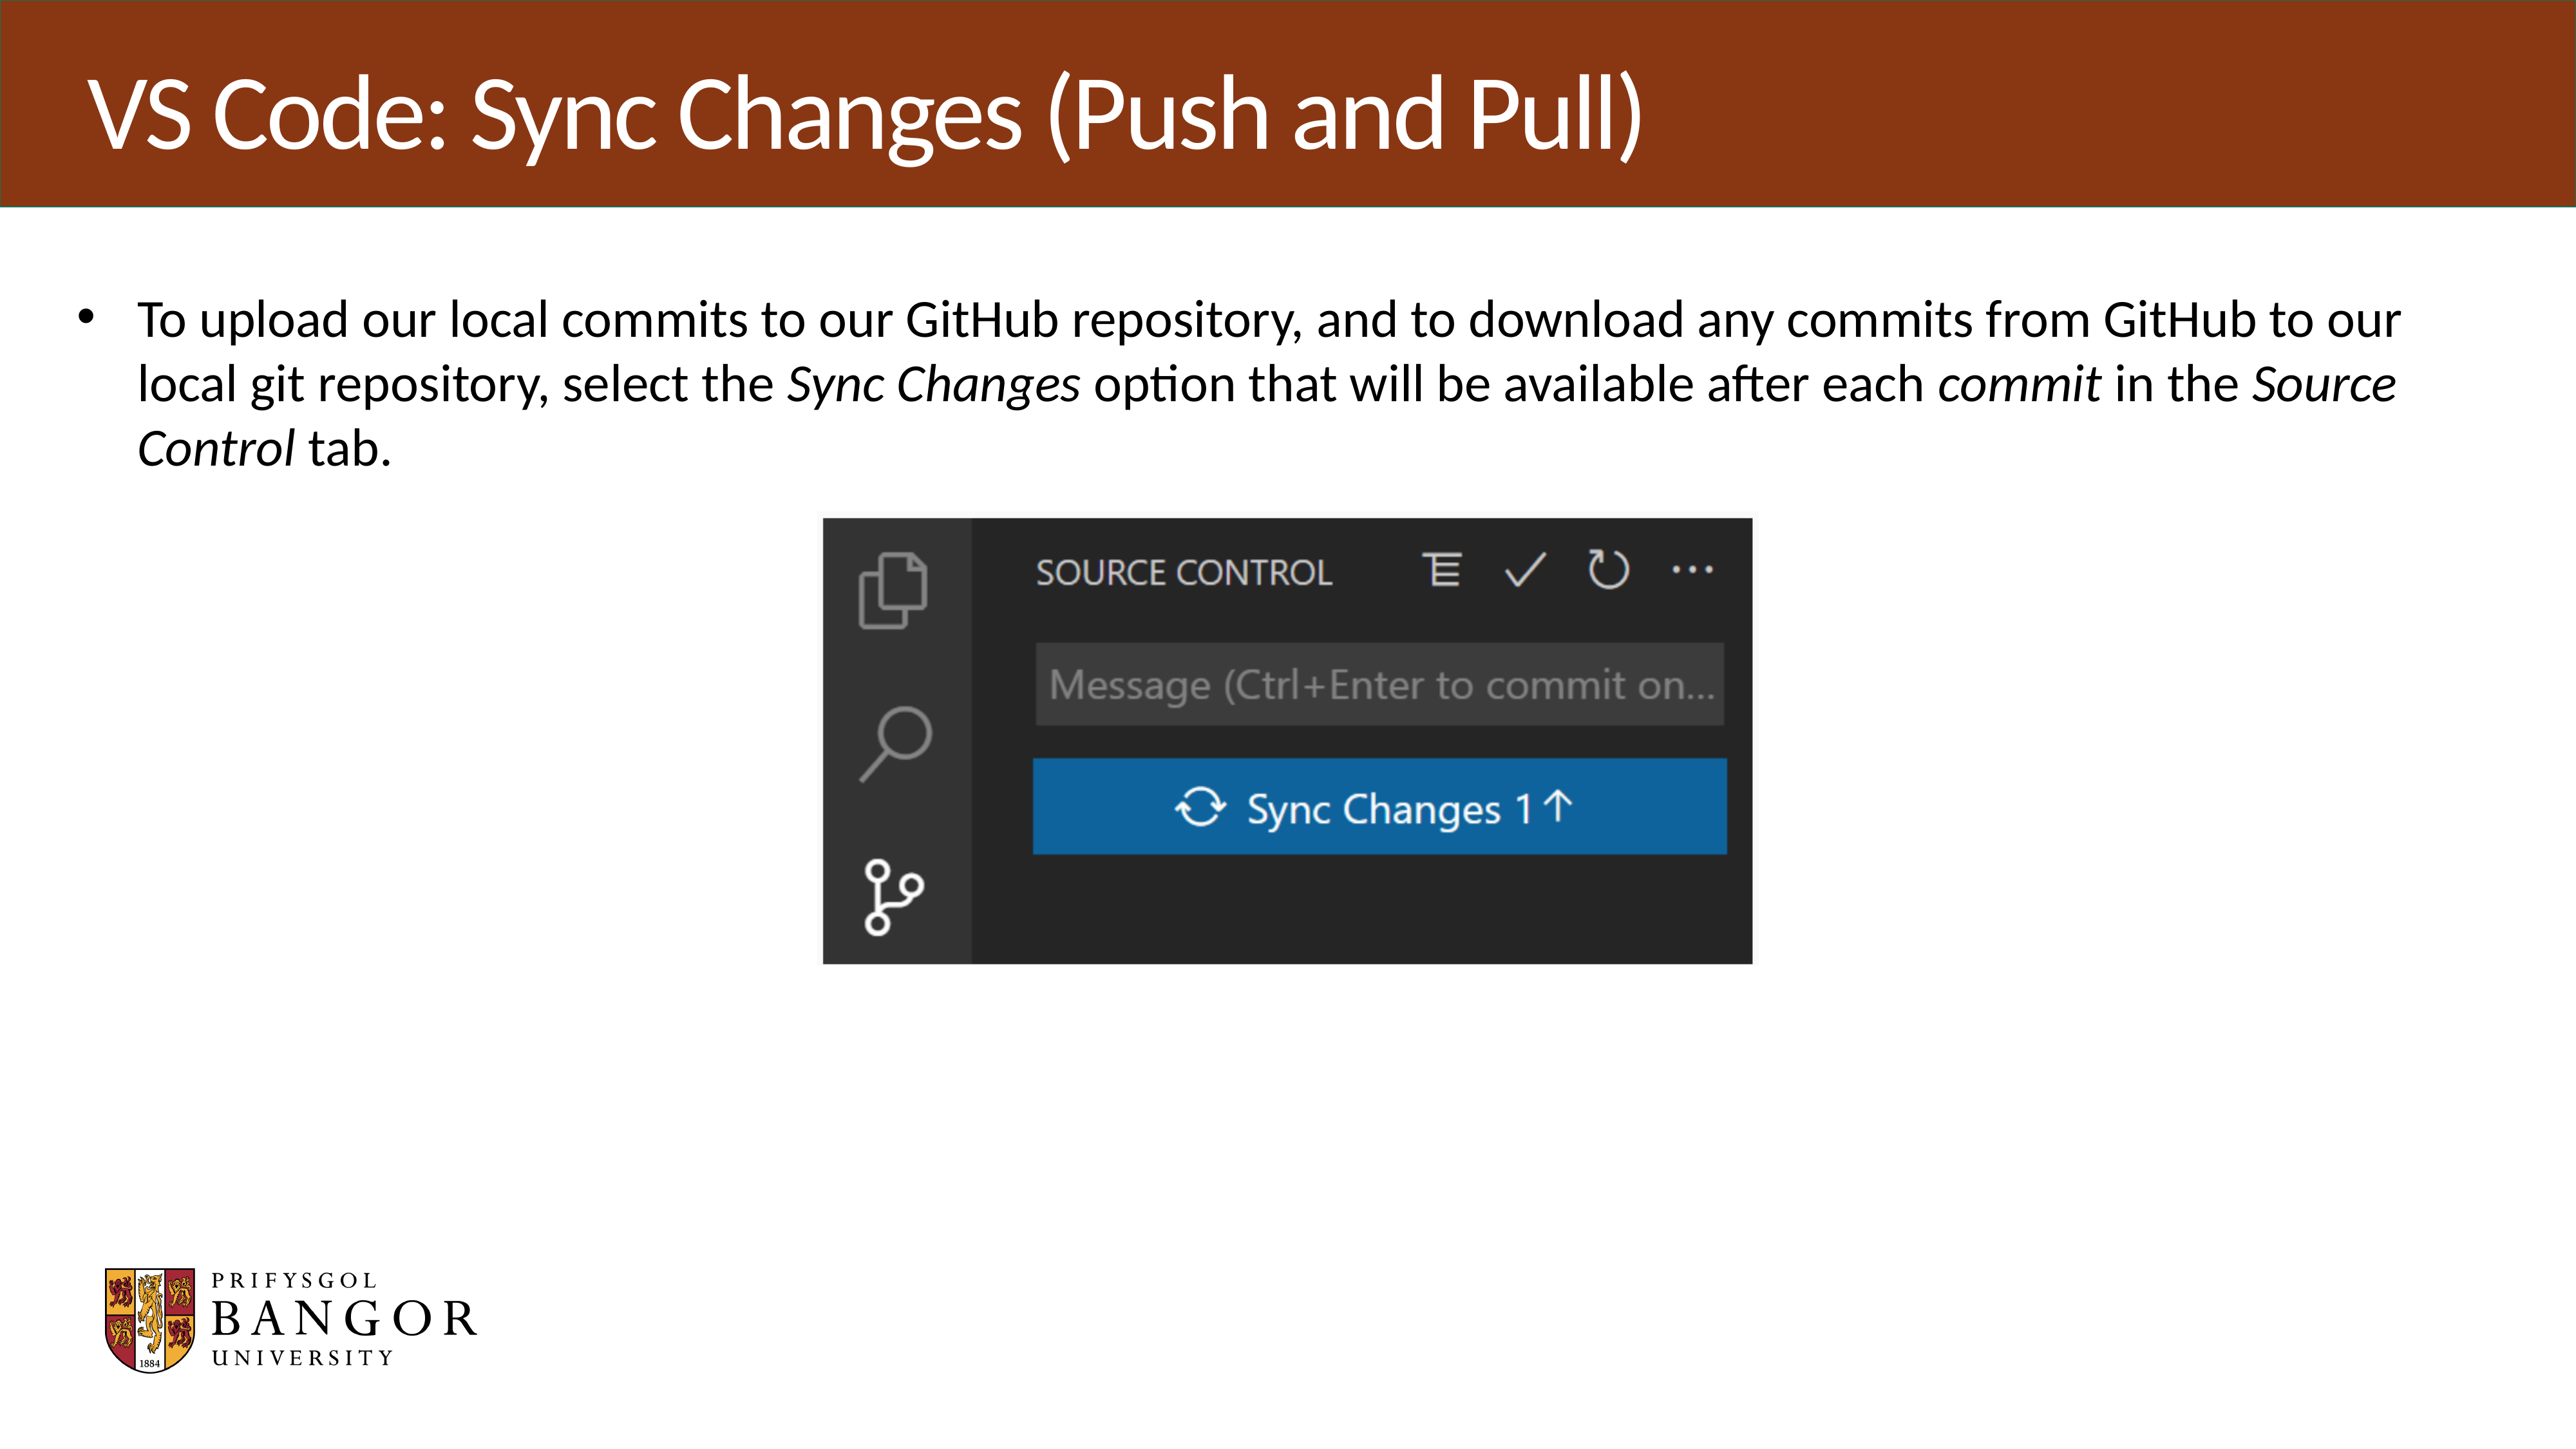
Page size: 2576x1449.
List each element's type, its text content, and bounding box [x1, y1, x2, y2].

picture [817, 511, 1759, 965]
picture [105, 1268, 477, 1374]
title VS Code: Sync Changes (Push and Pull) [77, 28, 2399, 177]
text_box To upload our local commits to our GitHub repository, and to download any commits from GitHub to our local git repository, select the Sync Changes option that will be available after each commit in the Source Control tab. [68, 278, 2415, 482]
text_box [0, 0, 2576, 207]
